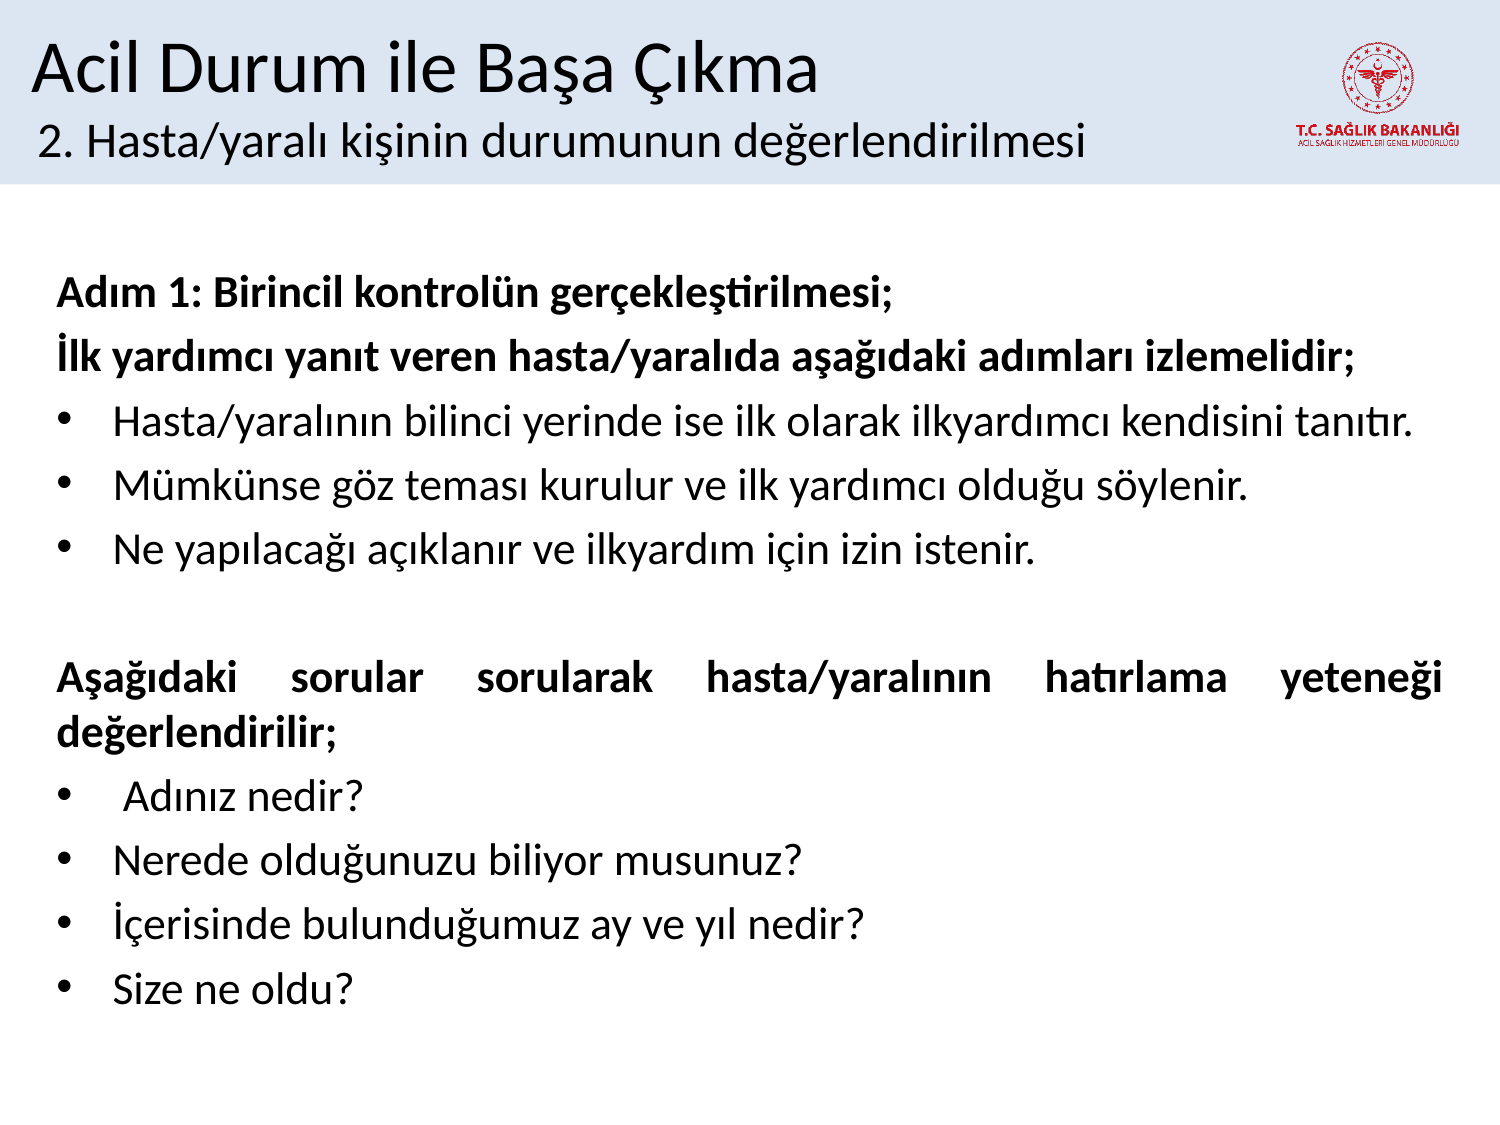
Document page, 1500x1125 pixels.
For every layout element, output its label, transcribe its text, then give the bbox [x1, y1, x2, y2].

picture [1296, 42, 1459, 148]
text_box Adım 1: Birincil kontrolün gerçekleştirilmesi; İlk yardımcı yanıt veren hasta/yaralıda aşağıdaki adımları izlemelidir; Hasta/yaralının bilinci yerinde ise ilk olarak ilkyardımcı kendisini tanıtır. Mümkünse göz teması kurulur ve ilk yardımcı olduğu söylenir. Ne yapılacağı açıklanır ve ilkyardım için izin istenir. Aşağıdaki sorular sorularak hasta/yaralının hatırlama yeteneği değerlendirilir; Adınız nedir? Nerede olduğunuzu biliyor musunuz? İçerisinde bulunduğumuz ay ve yıl nedir? Size ne oldu? [41, 190, 1459, 1125]
text_box [0, 0, 1500, 185]
